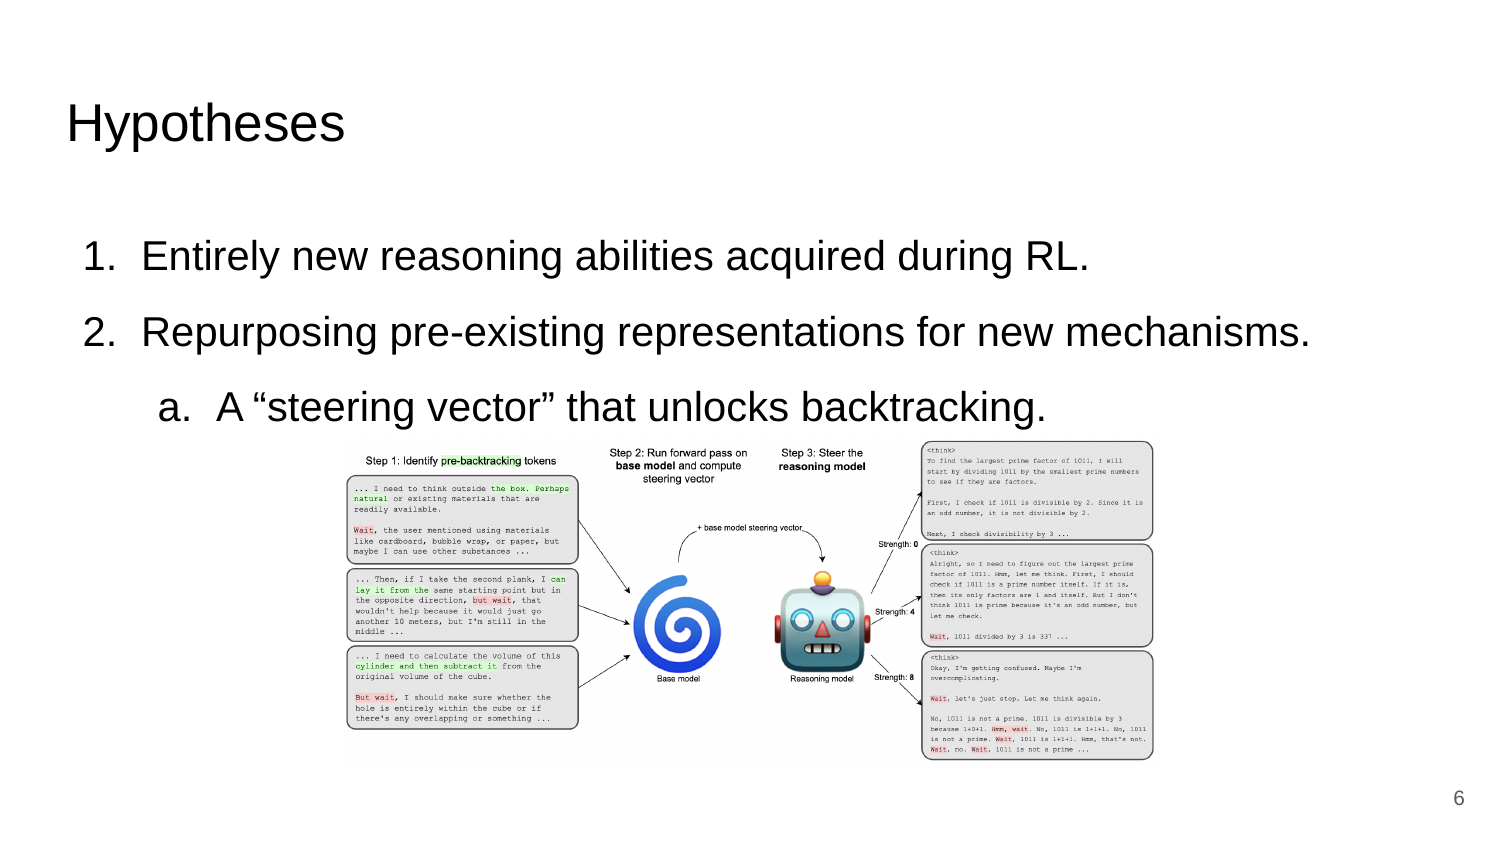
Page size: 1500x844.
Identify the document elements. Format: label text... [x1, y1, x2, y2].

slide_number ‹#› [1389, 764, 1480, 830]
list Entirely new reasoning abilities acquired during RL. Repurposing pre-existing representations for new mechanisms. A “steering vector” that unlocks backtracking. [51, 189, 1449, 750]
picture [340, 435, 1160, 766]
title Hypotheses [51, 72, 1449, 167]
